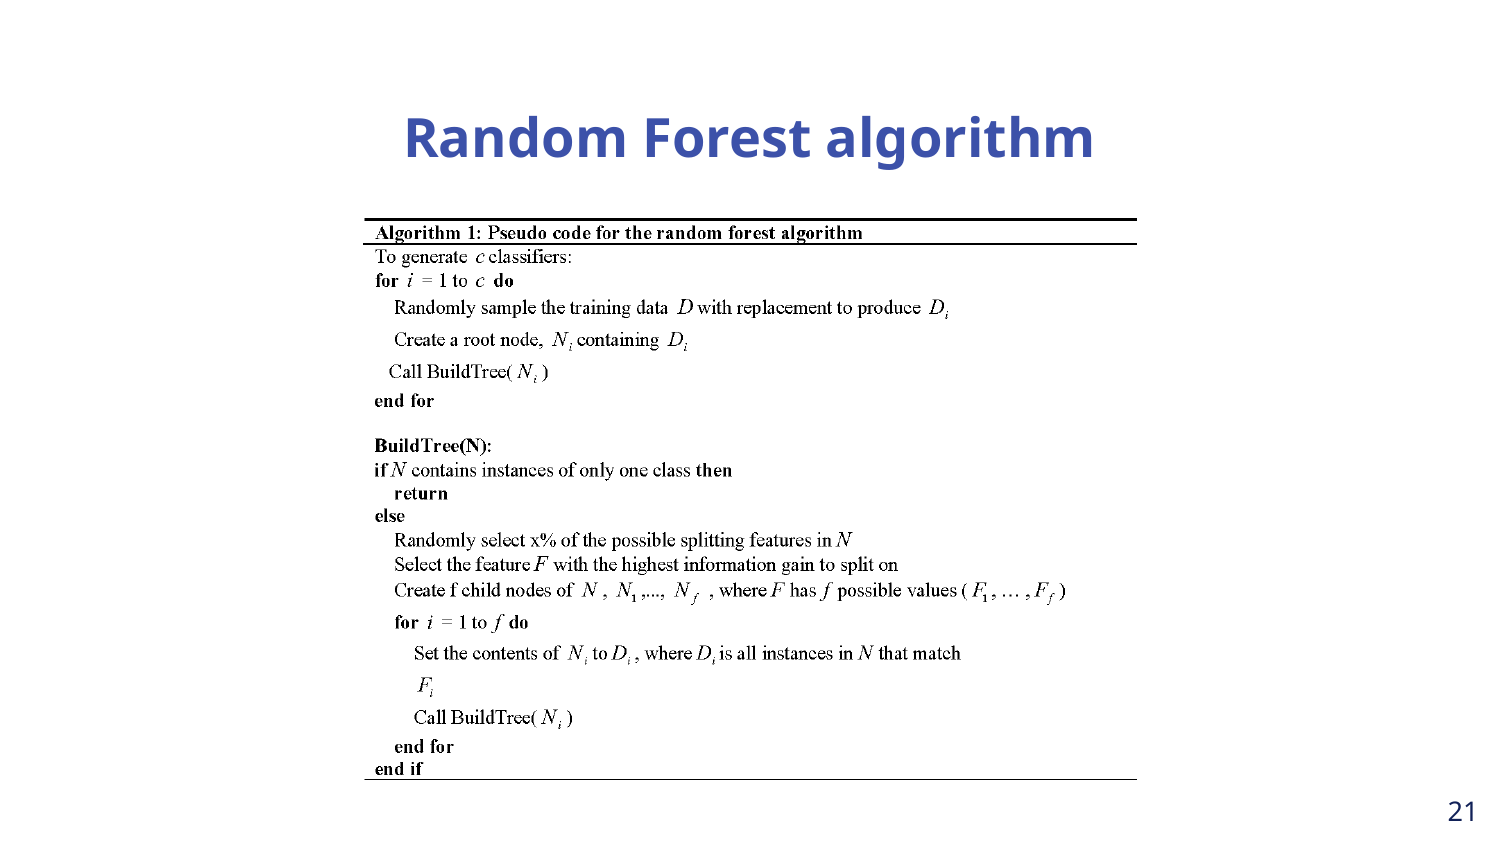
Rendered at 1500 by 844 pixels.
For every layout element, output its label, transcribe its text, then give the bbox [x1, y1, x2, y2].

slide_number ‹#› [1403, 779, 1494, 844]
text_box Random Forest algorithm [0, 88, 1500, 183]
picture [363, 217, 1137, 780]
